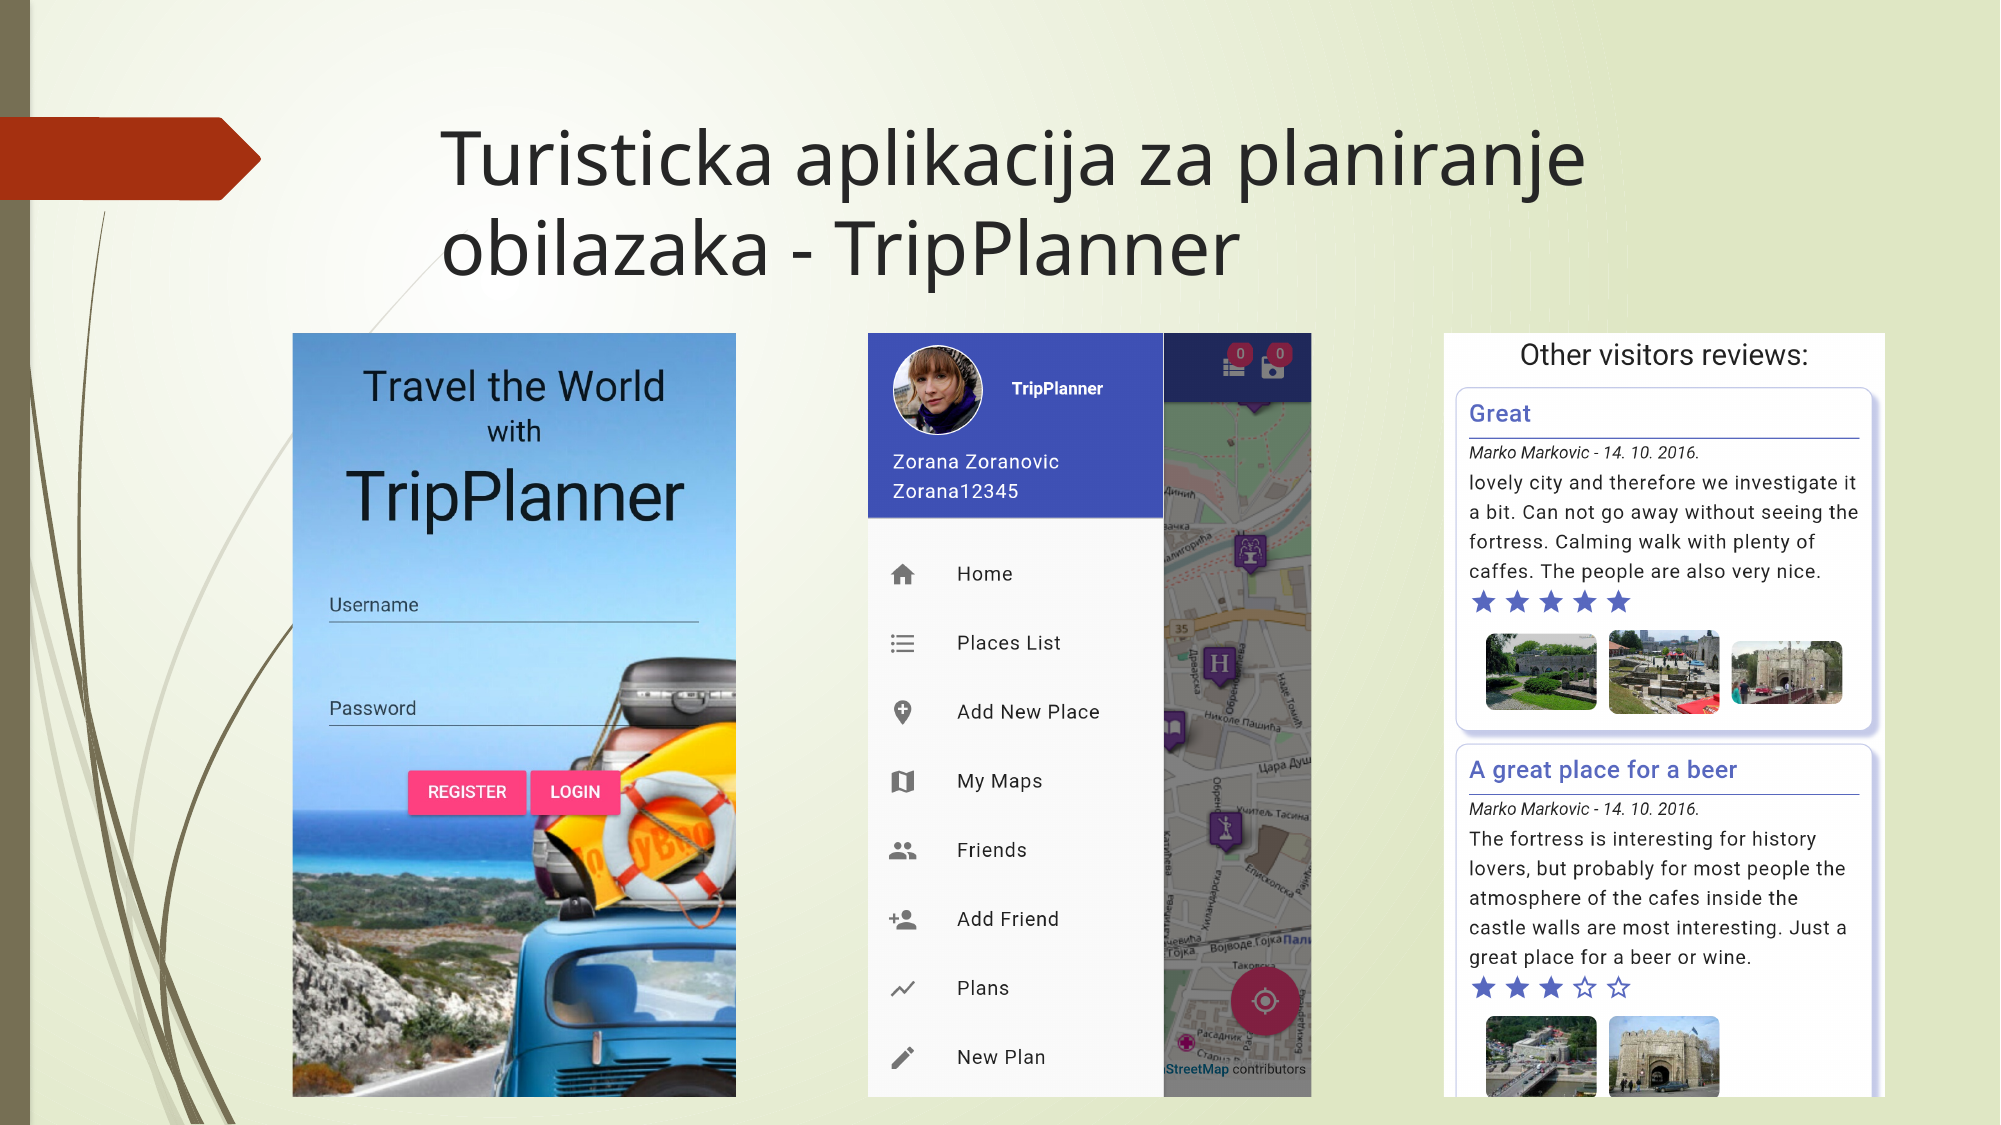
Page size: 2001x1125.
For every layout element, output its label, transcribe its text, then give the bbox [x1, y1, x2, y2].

title Turisticka aplikacija za planiranje obilazaka - TripPlanner [425, 102, 1888, 313]
picture [292, 332, 737, 1097]
picture [867, 332, 1312, 1097]
picture [1443, 332, 1886, 1097]
